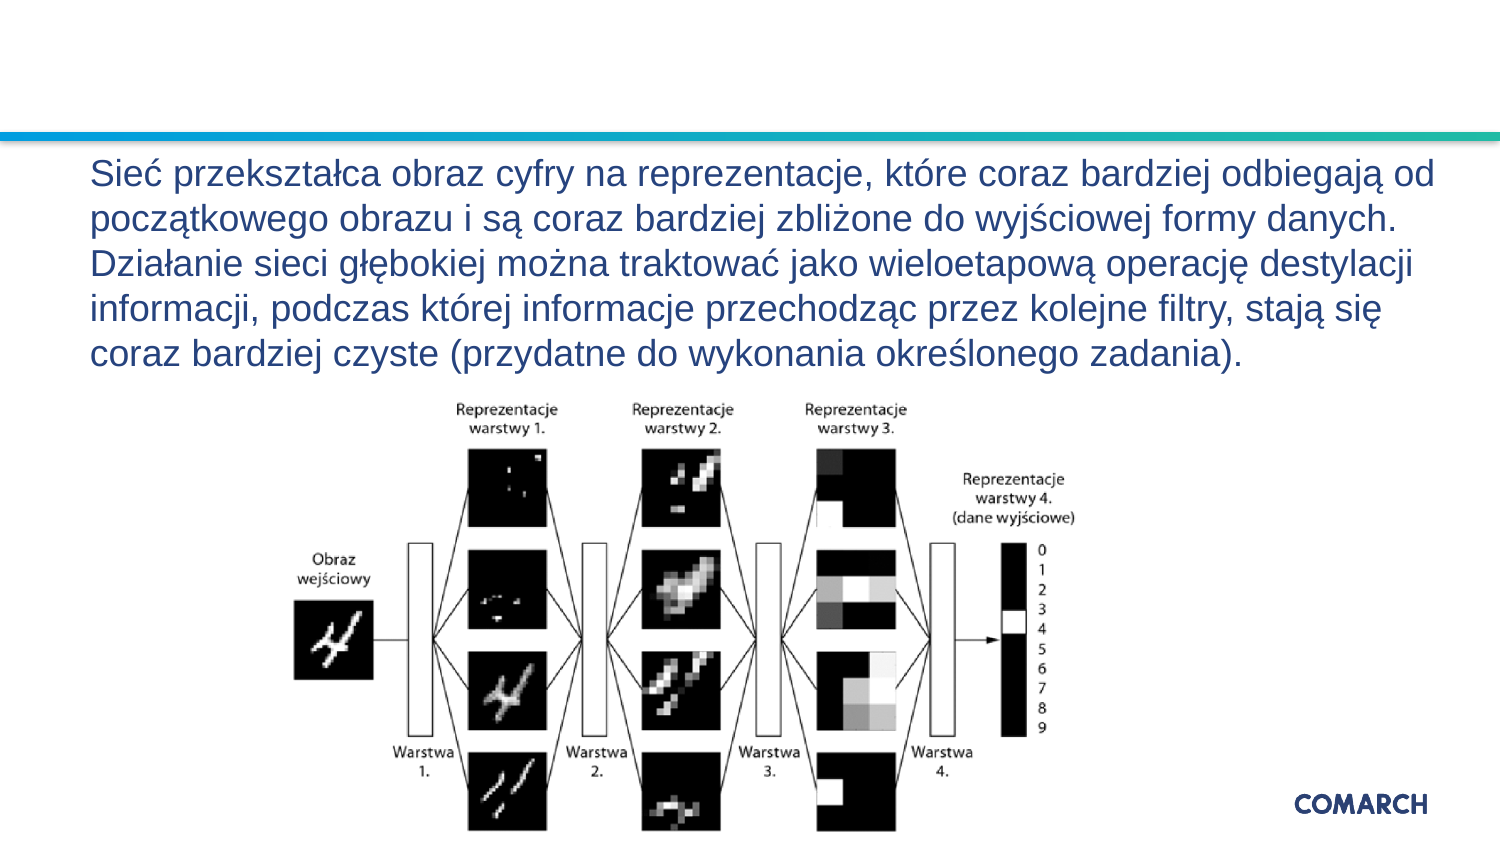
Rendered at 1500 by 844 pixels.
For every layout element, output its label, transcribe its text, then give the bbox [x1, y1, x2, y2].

text_box Sieć przekształca obraz cyfry na reprezentacje, które coraz bardziej odbiegają od początkowego obrazu i są coraz bardziej zbliżone do wyjściowej formy danych. Działanie sieci głębokiej można traktować jako wieloetapową operację destylacji informacji, podczas której informacje przechodząc przez kolejne filtry, stają się coraz bardziej czyste (przydatne do wykonania określonego zadania). [74, 141, 1457, 382]
picture [264, 393, 1119, 838]
picture [1294, 793, 1427, 814]
